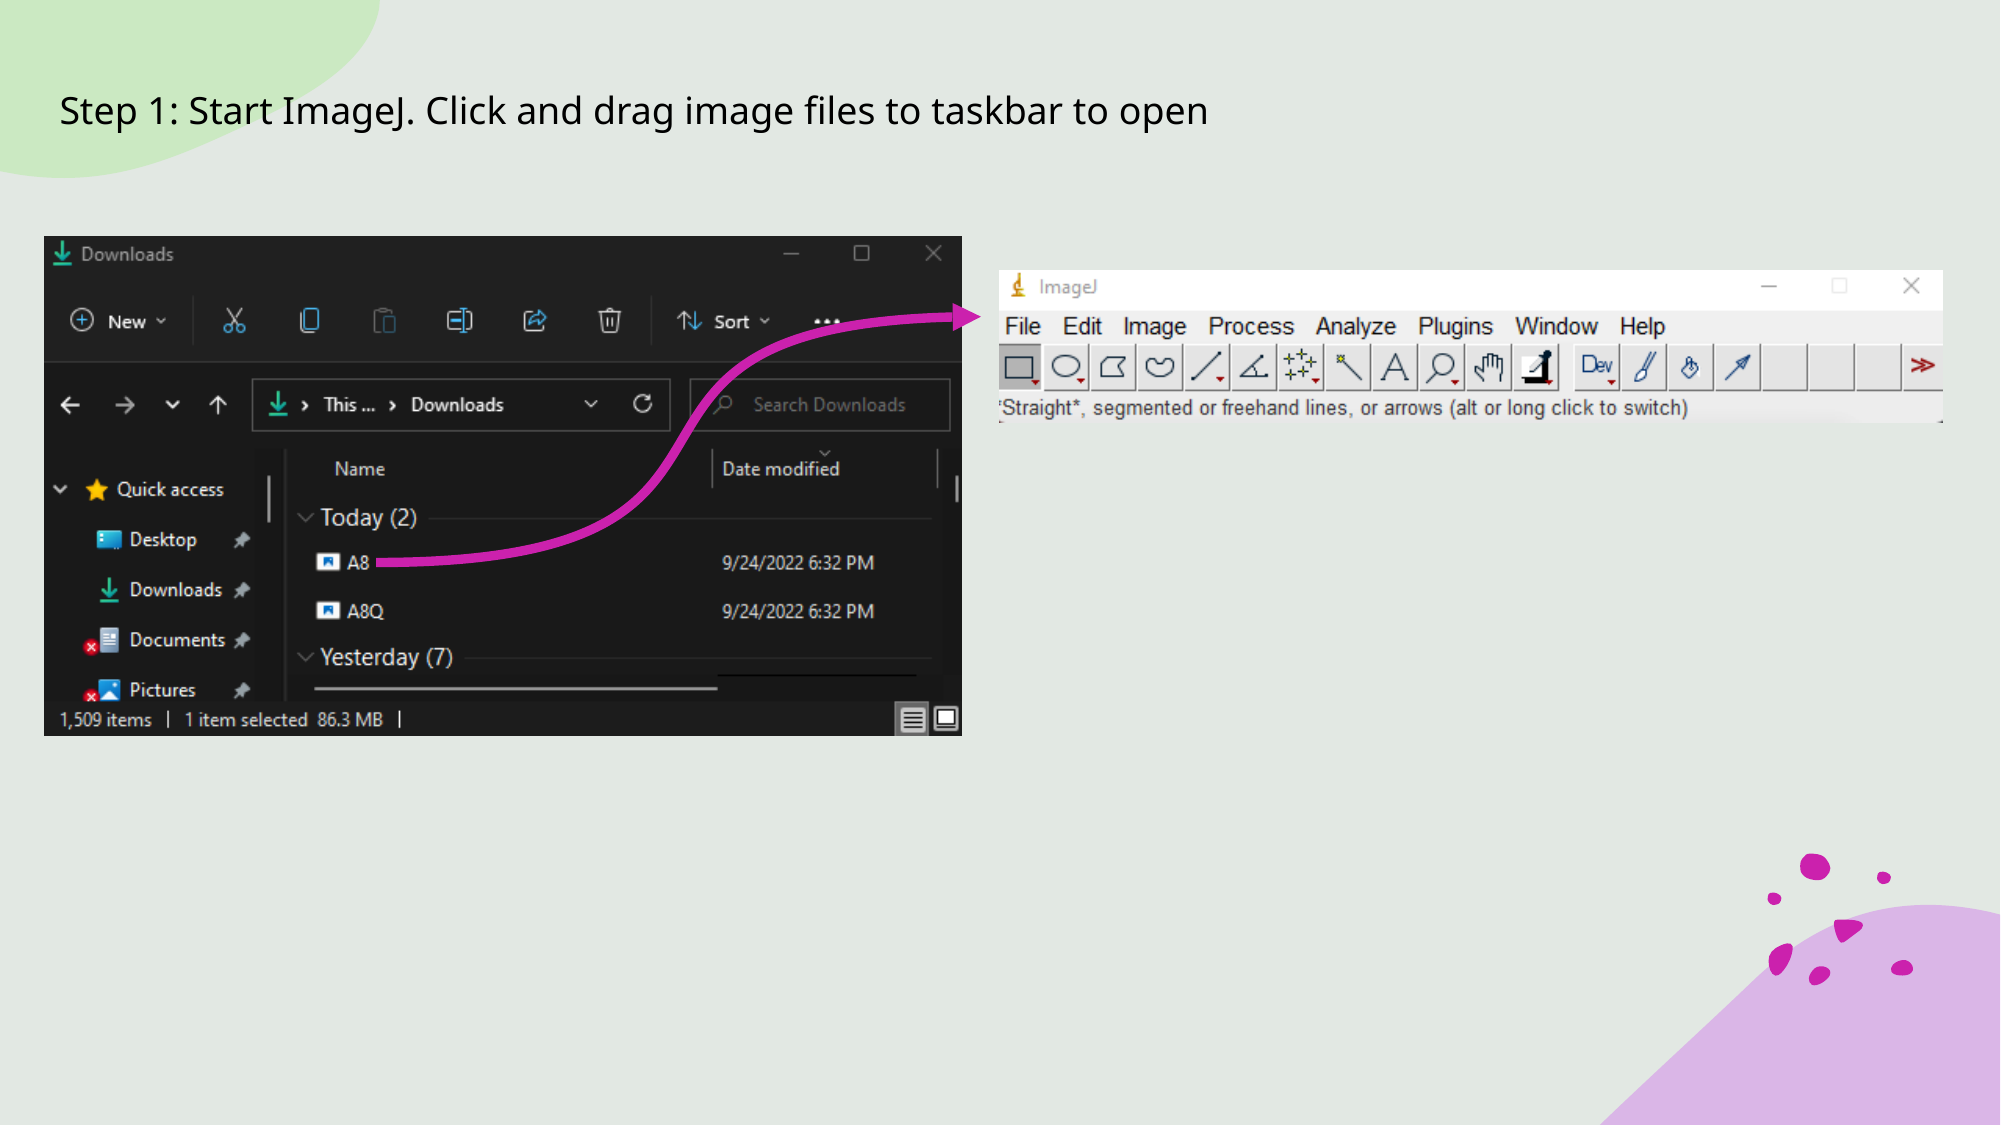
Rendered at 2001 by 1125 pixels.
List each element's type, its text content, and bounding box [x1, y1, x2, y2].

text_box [376, 316, 981, 563]
picture [999, 270, 1943, 423]
text_box Step 1: Start ImageJ. Click and drag image files to taskbar to open [44, 79, 1225, 140]
picture [44, 236, 962, 736]
